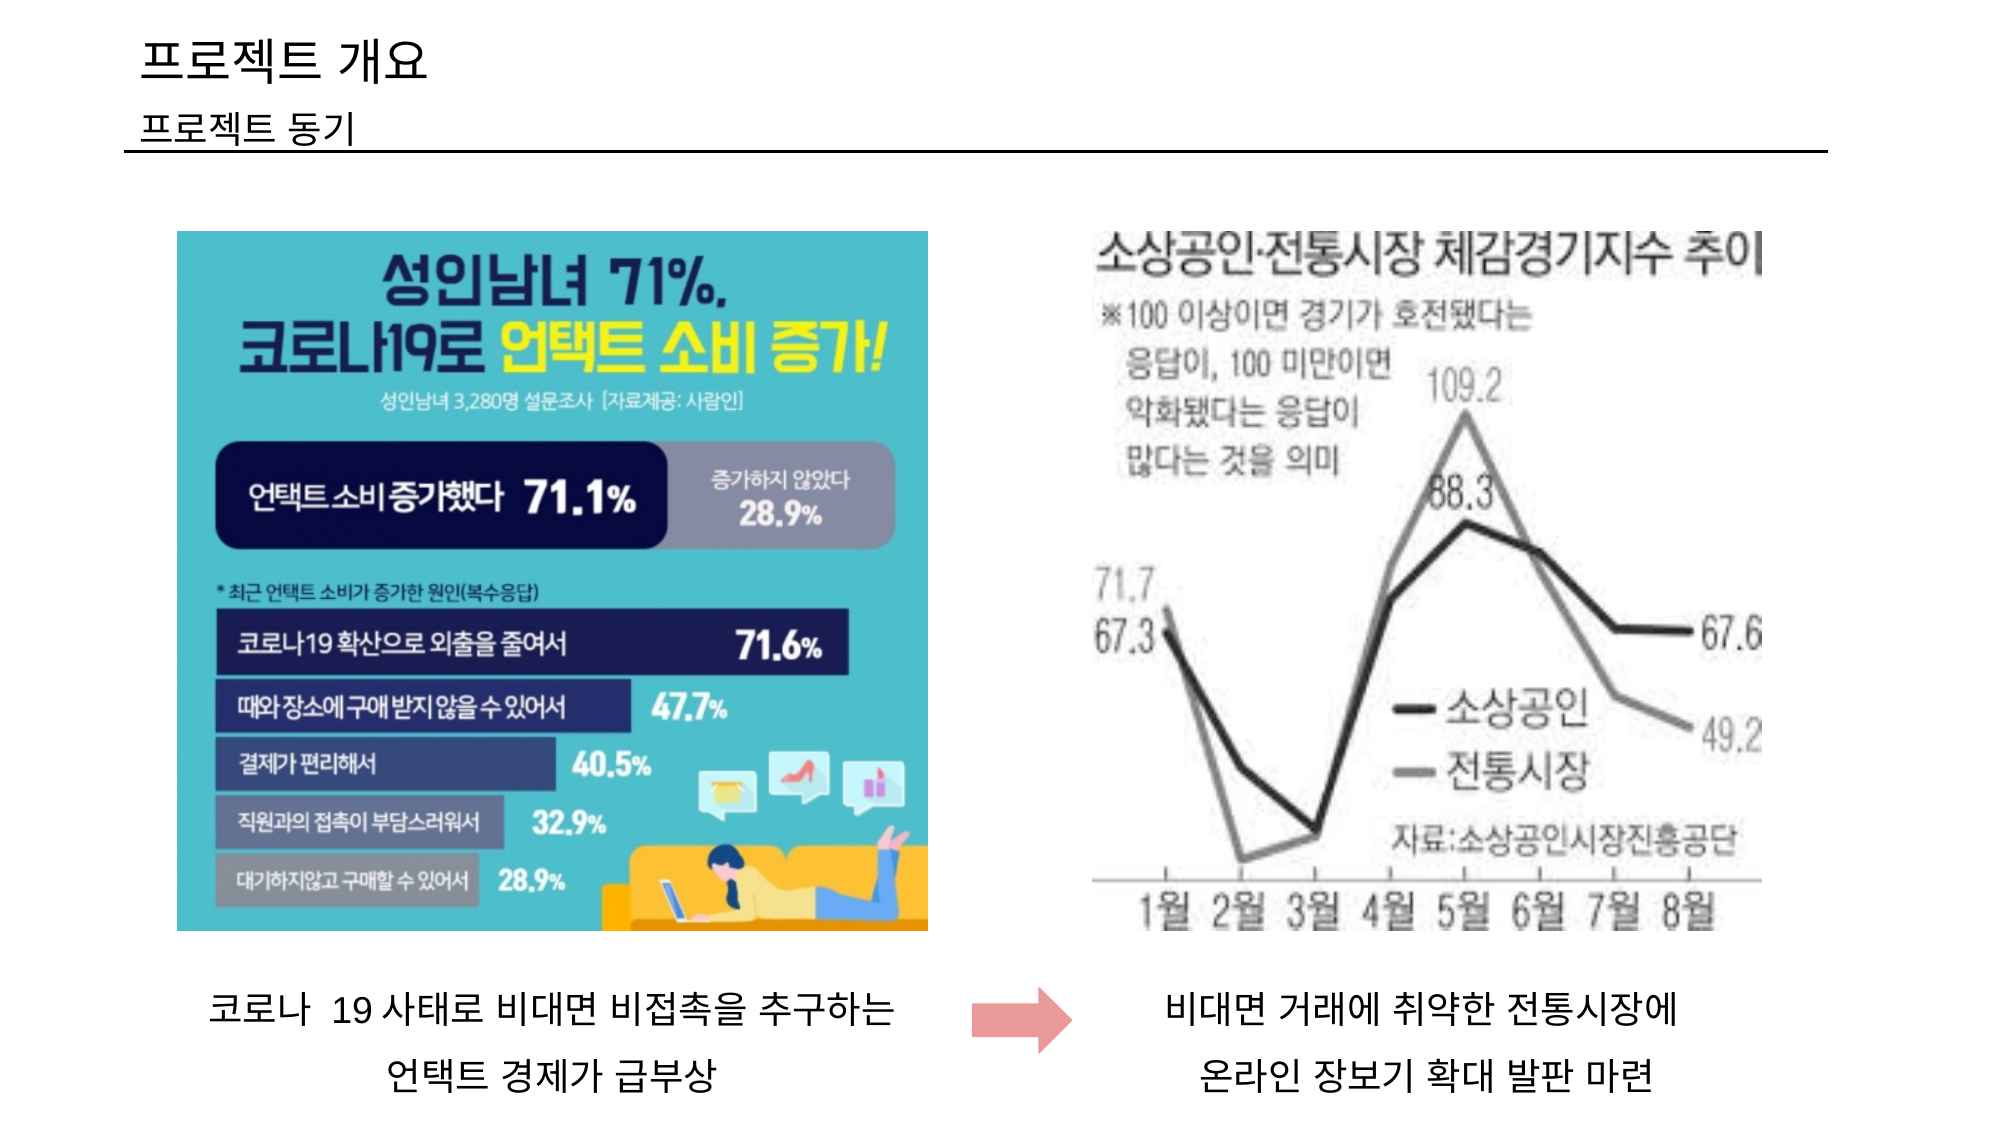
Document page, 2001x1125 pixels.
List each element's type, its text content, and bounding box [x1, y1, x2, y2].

text_box [972, 987, 1072, 1053]
text_box 프로젝트 동기 [124, 153, 720, 159]
text_box 비대면 거래에 취약한 전통시장에 온라인 장보기 확대 발판 마련 [1092, 955, 1762, 1106]
picture [1092, 231, 1762, 931]
text_box 프로젝트 동기 [124, 99, 720, 150]
picture [177, 231, 928, 931]
text_box 코로나 19사태로 비대면 비접촉을 추구하는 언택트 경제가 급부상 [177, 955, 928, 1106]
text_box 프로젝트 개요 [124, 23, 720, 99]
